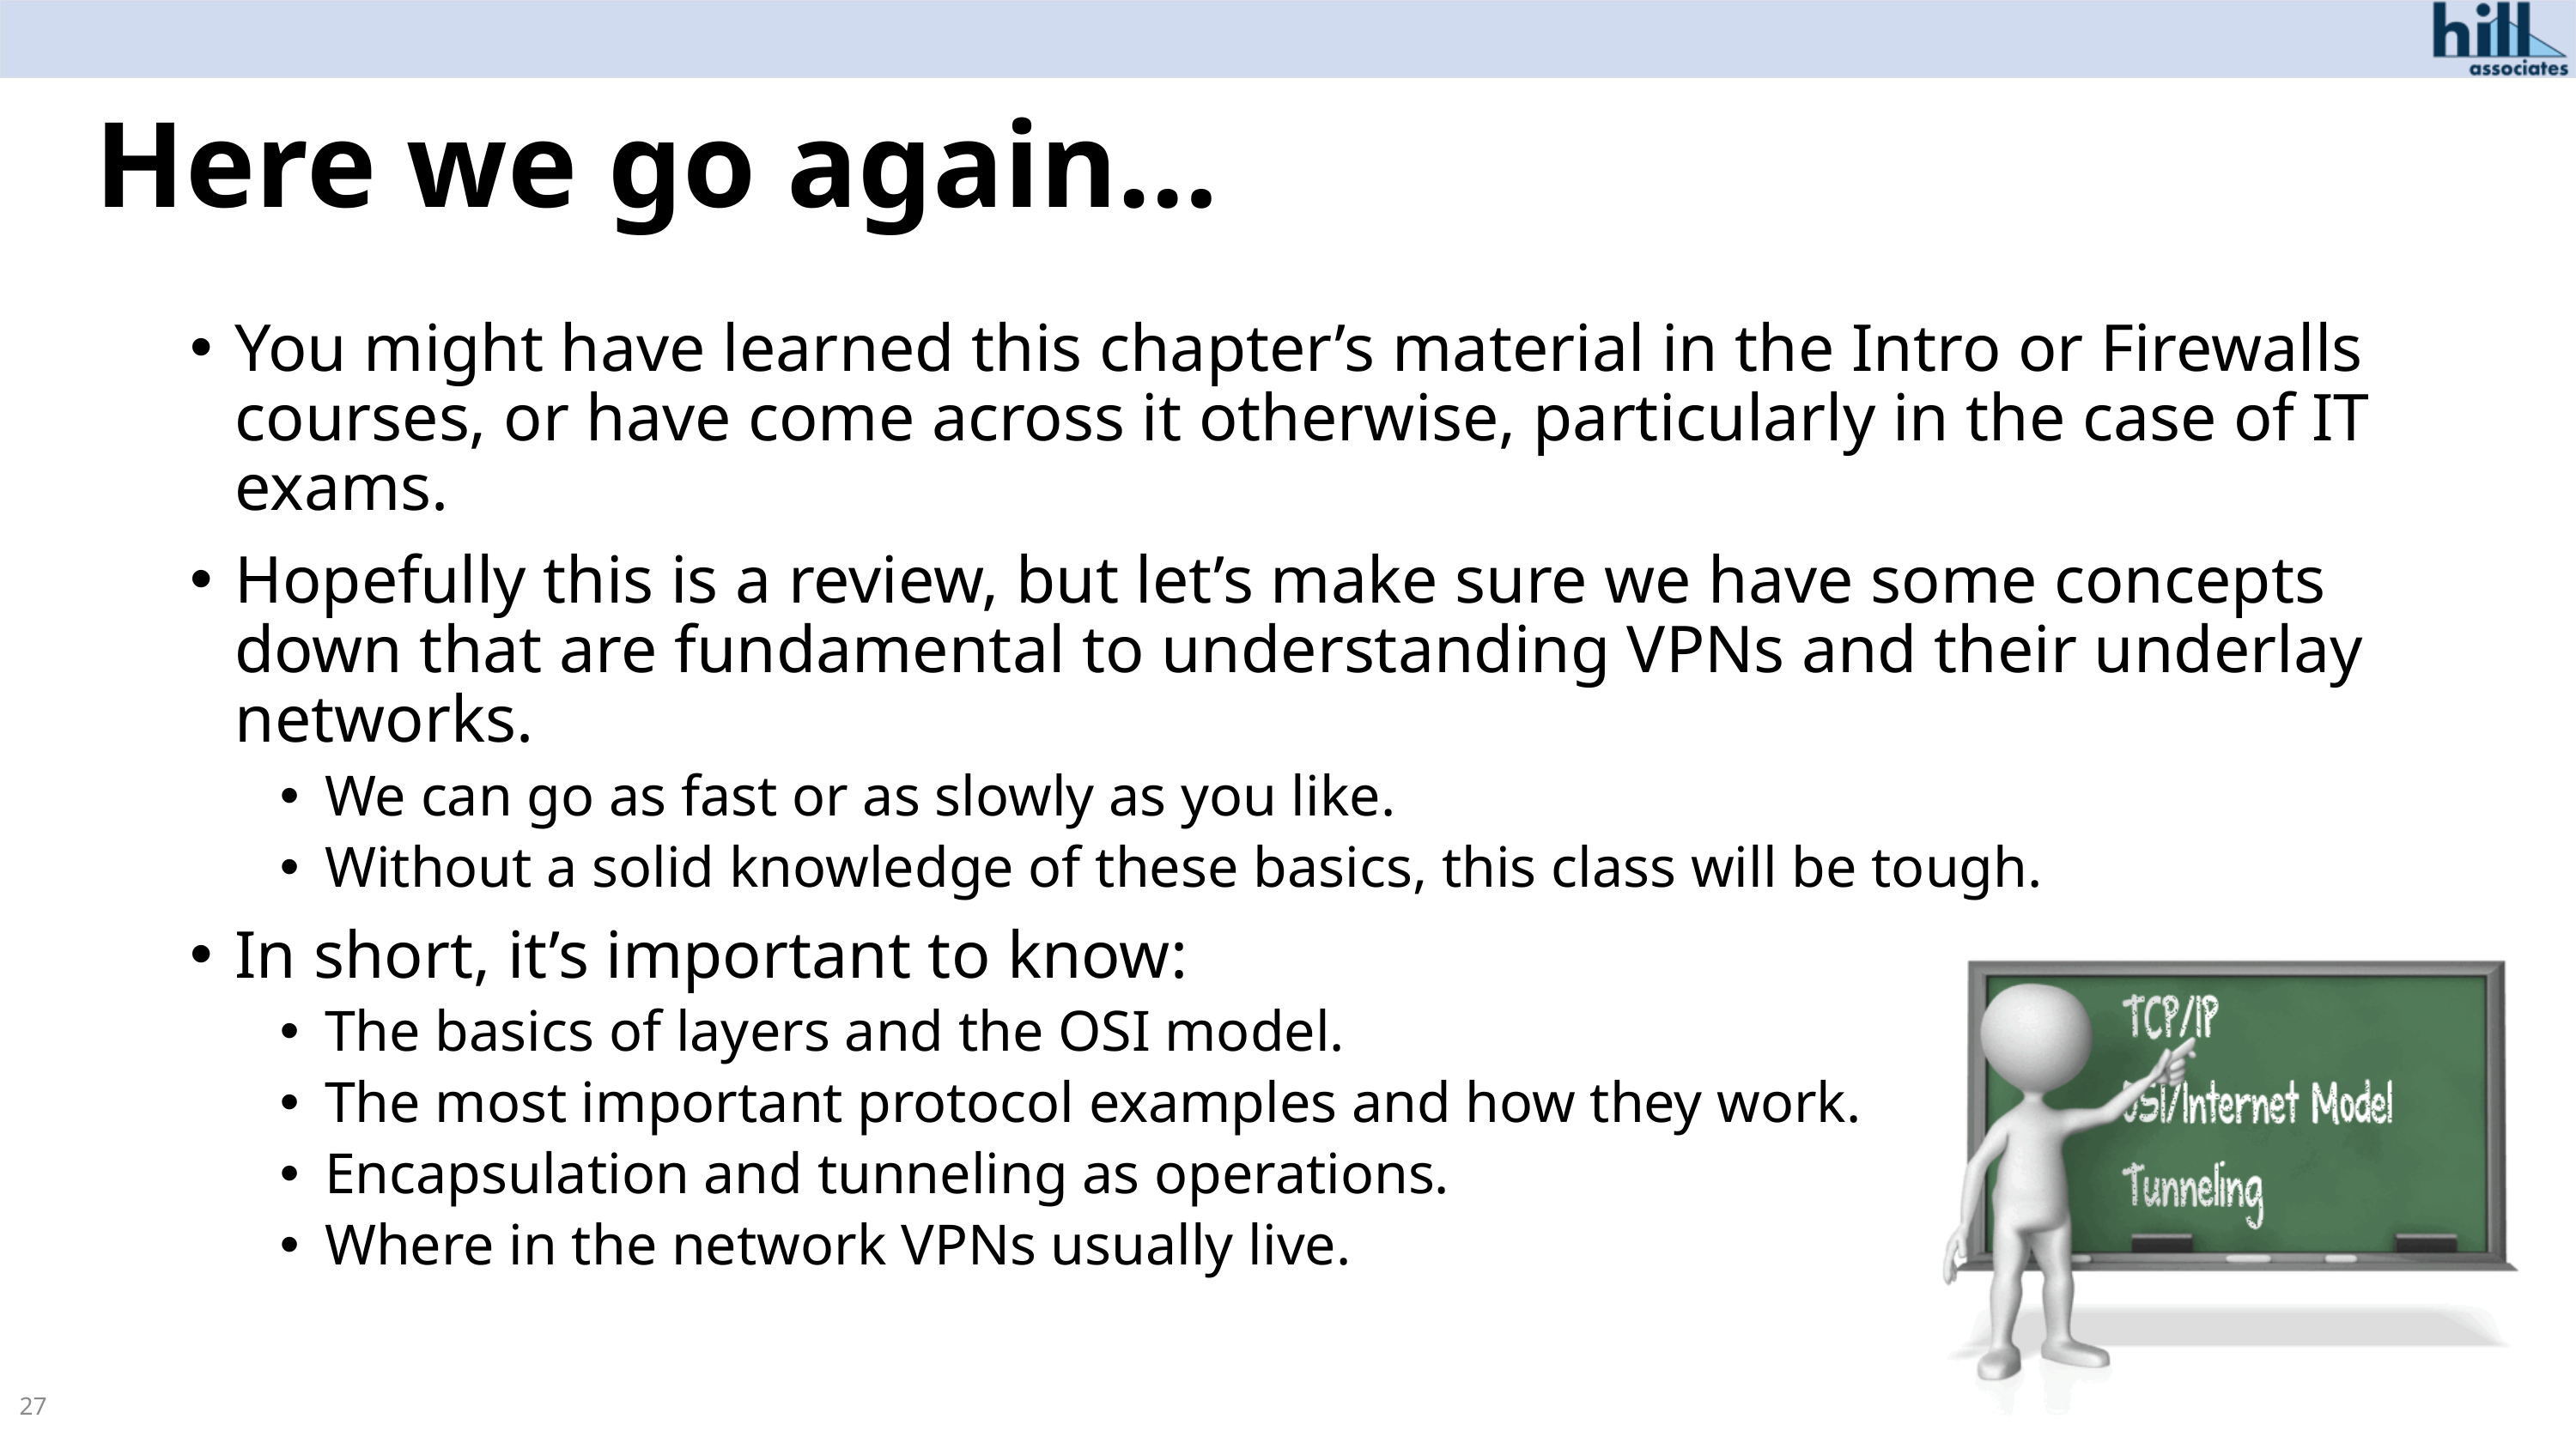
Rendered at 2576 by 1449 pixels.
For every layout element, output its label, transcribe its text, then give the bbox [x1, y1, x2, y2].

picture [2432, 0, 2576, 80]
title Here we go again… [82, 28, 2305, 309]
slide_number 27 [0, 1384, 211, 1449]
picture [1905, 943, 2576, 1449]
list You might have learned this chapter’s material in the Intro or Firewalls courses, or have come across it otherwise, particularly in the case of IT exams. Hopefully this is a review, but let’s make sure we have some concepts down that are fundamental to understanding VPNs and their underlay networks. We can go as fast or as slowly as you like. Without a solid knowledge of these basics, this class will be tough. In short, it’s important to know: The basics of layers and the OSI model. The most important protocol examples and how they work. Encapsulation and tunneling as operations. Where in the network VPNs usually live. [177, 308, 2399, 1290]
